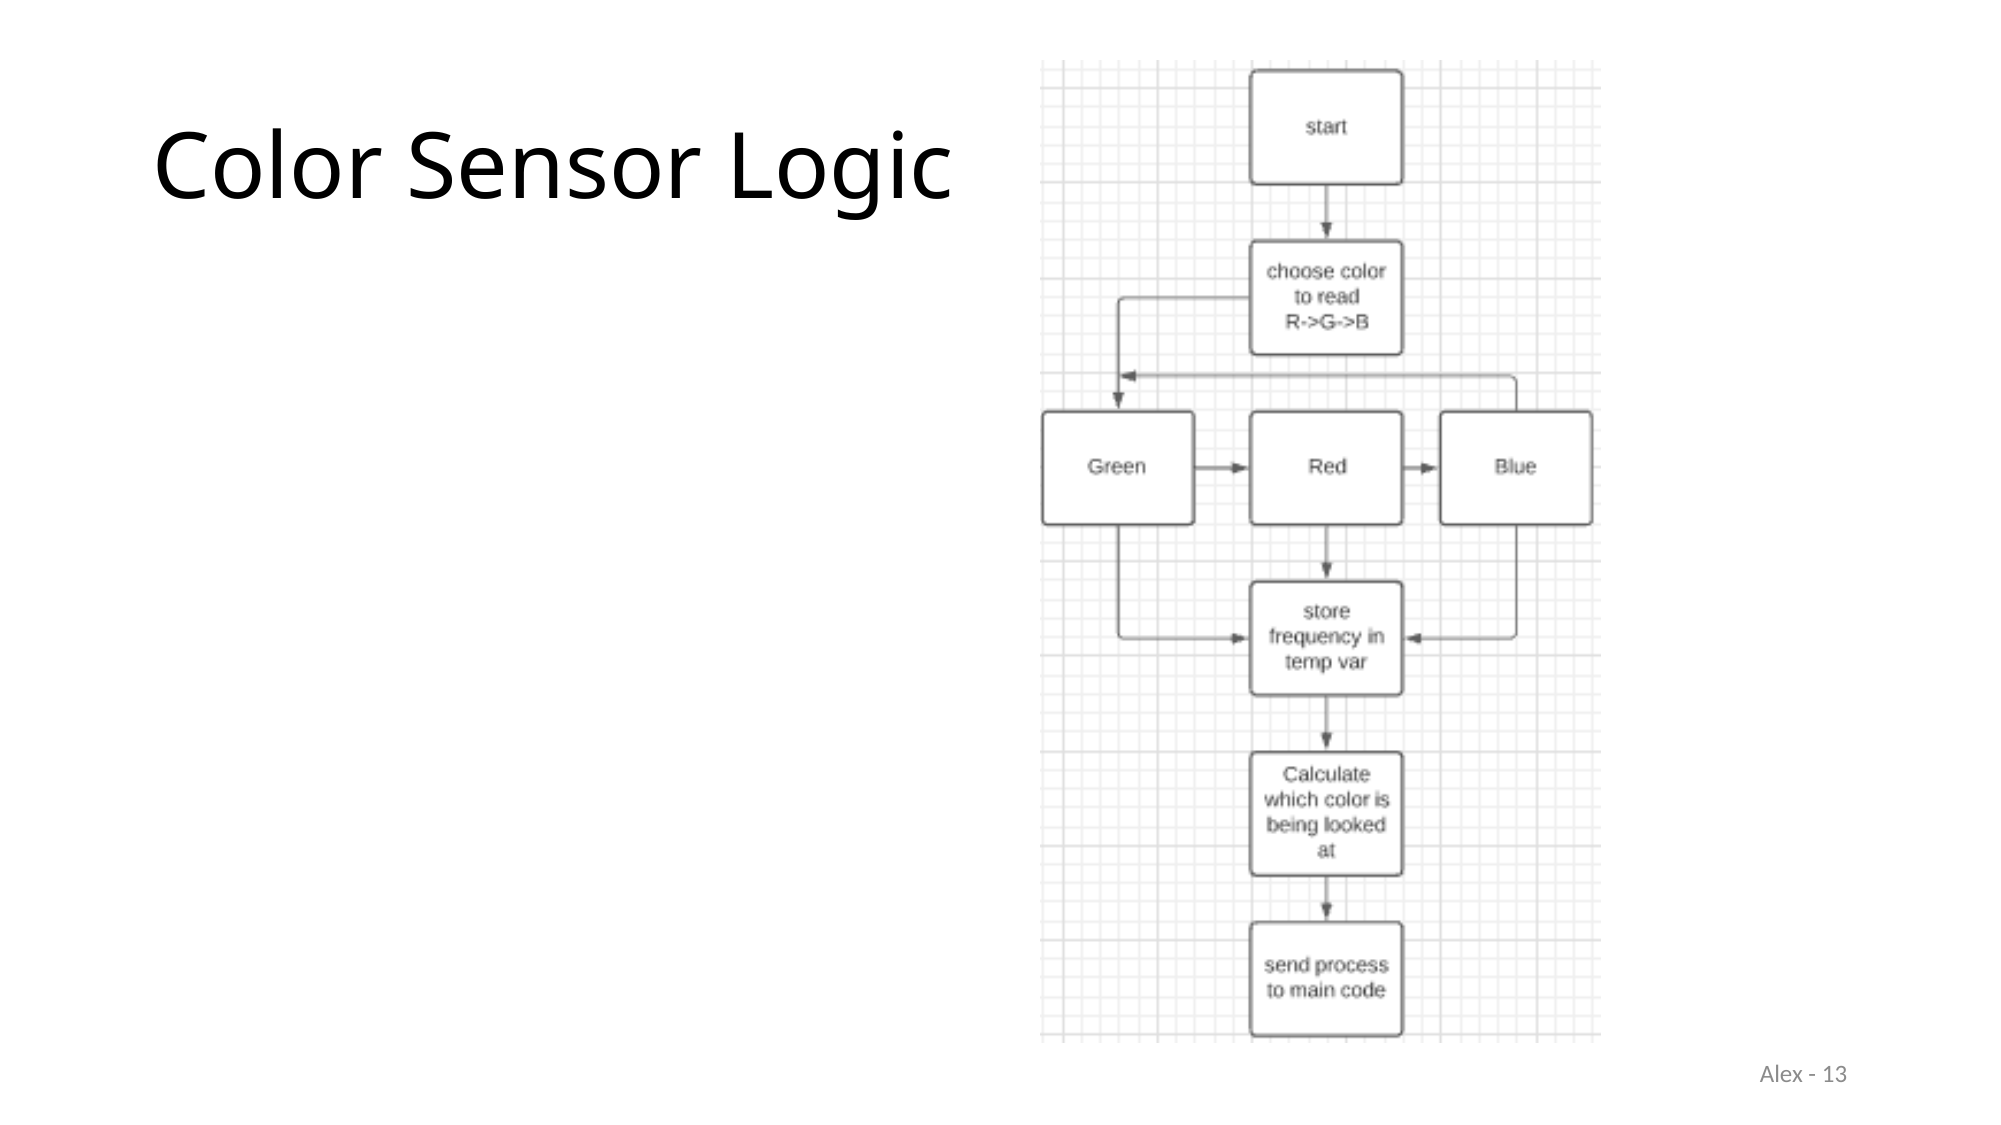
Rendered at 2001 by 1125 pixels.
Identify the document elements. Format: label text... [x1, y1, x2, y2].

slide_number Alex - 13 [1412, 1042, 1863, 1103]
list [1040, 60, 1601, 1043]
title Color Sensor Logic [137, 59, 1863, 278]
